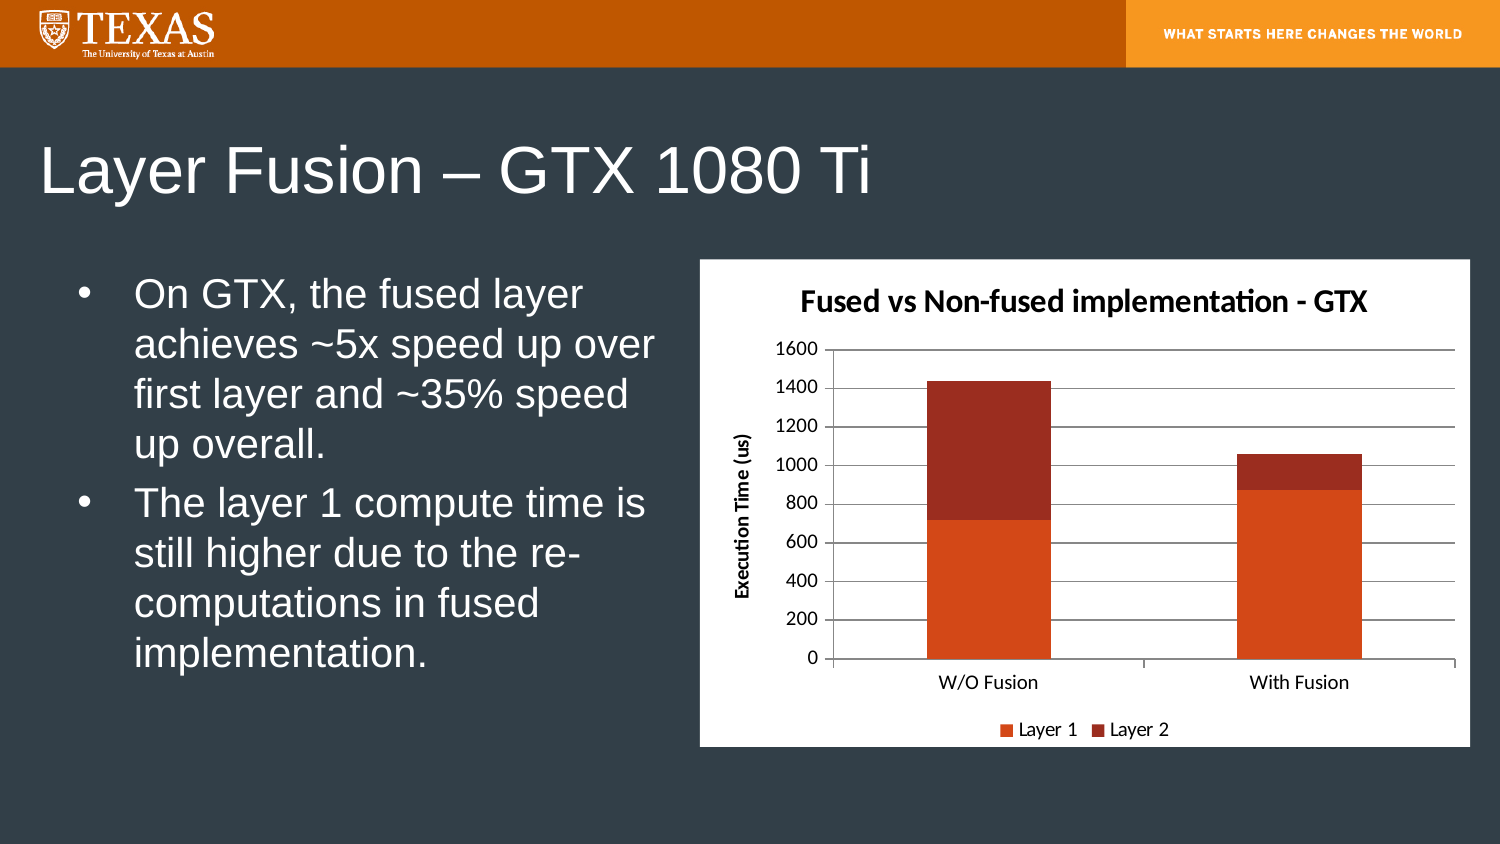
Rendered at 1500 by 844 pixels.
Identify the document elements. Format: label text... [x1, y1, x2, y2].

title Layer Fusion – GTX 1080 Ti [24, 96, 1375, 238]
list On GTX, the fused layer achieves ~5x speed up over first layer and ~35% speed up overall. The layer 1 compute time is still higher due to the re-computations in fused implementation. [62, 259, 675, 798]
chart [699, 259, 1471, 748]
picture [0, 0, 1500, 844]
